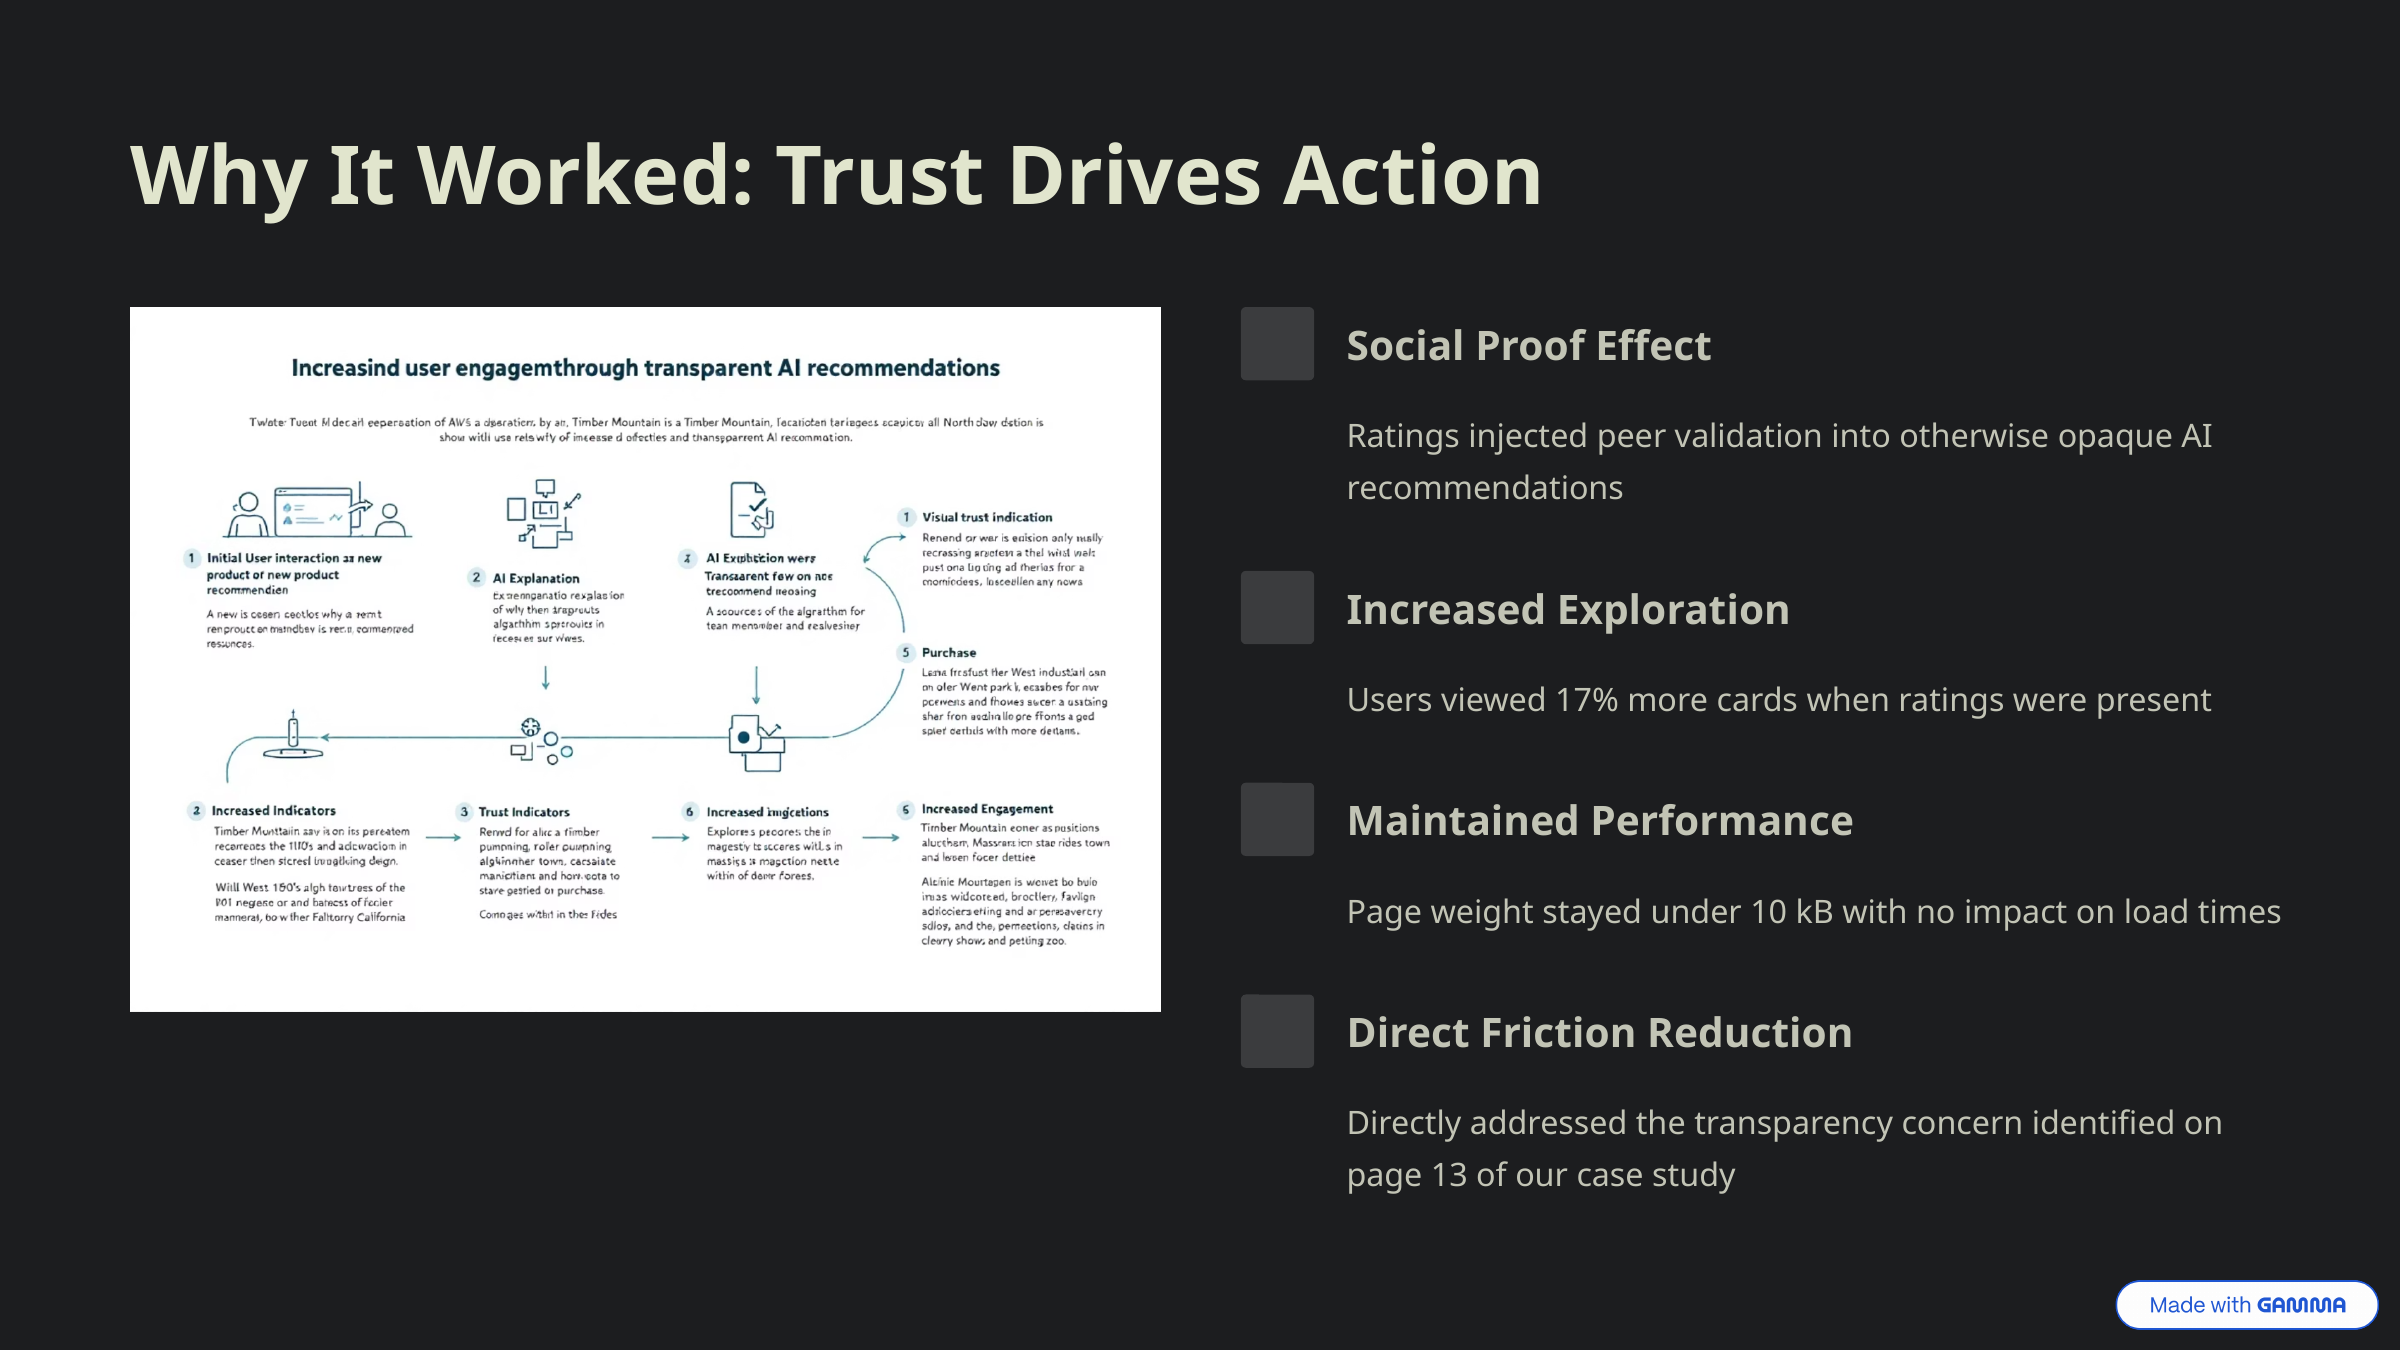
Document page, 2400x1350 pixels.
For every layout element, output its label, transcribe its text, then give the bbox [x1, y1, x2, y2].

text_box Users viewed 17% more cards when ratings were present [1346, 665, 2271, 718]
text_box Directly addressed the transparency concern identified on page 13 of our case study [1346, 1089, 2271, 1194]
text_box [1240, 570, 1315, 645]
text_box Social Proof Effect [1346, 318, 1754, 370]
picture [2106, 1271, 2389, 1339]
text_box [1240, 782, 1315, 857]
text_box Page weight stayed under 10 kB with no impact on load times [1346, 877, 2271, 930]
text_box [1240, 994, 1315, 1068]
text_box Why It Worked: Trust Drives Action [130, 119, 1428, 222]
text_box Direct Friction Reduction [1346, 1005, 1812, 1057]
text_box Ratings injected peer validation into otherwise opaque AI recommendations [1346, 401, 2271, 506]
text_box Increased Exploration [1346, 582, 1758, 634]
text_box Maintained Performance [1346, 793, 1815, 845]
text_box [1240, 307, 1315, 381]
picture [130, 307, 1161, 1012]
